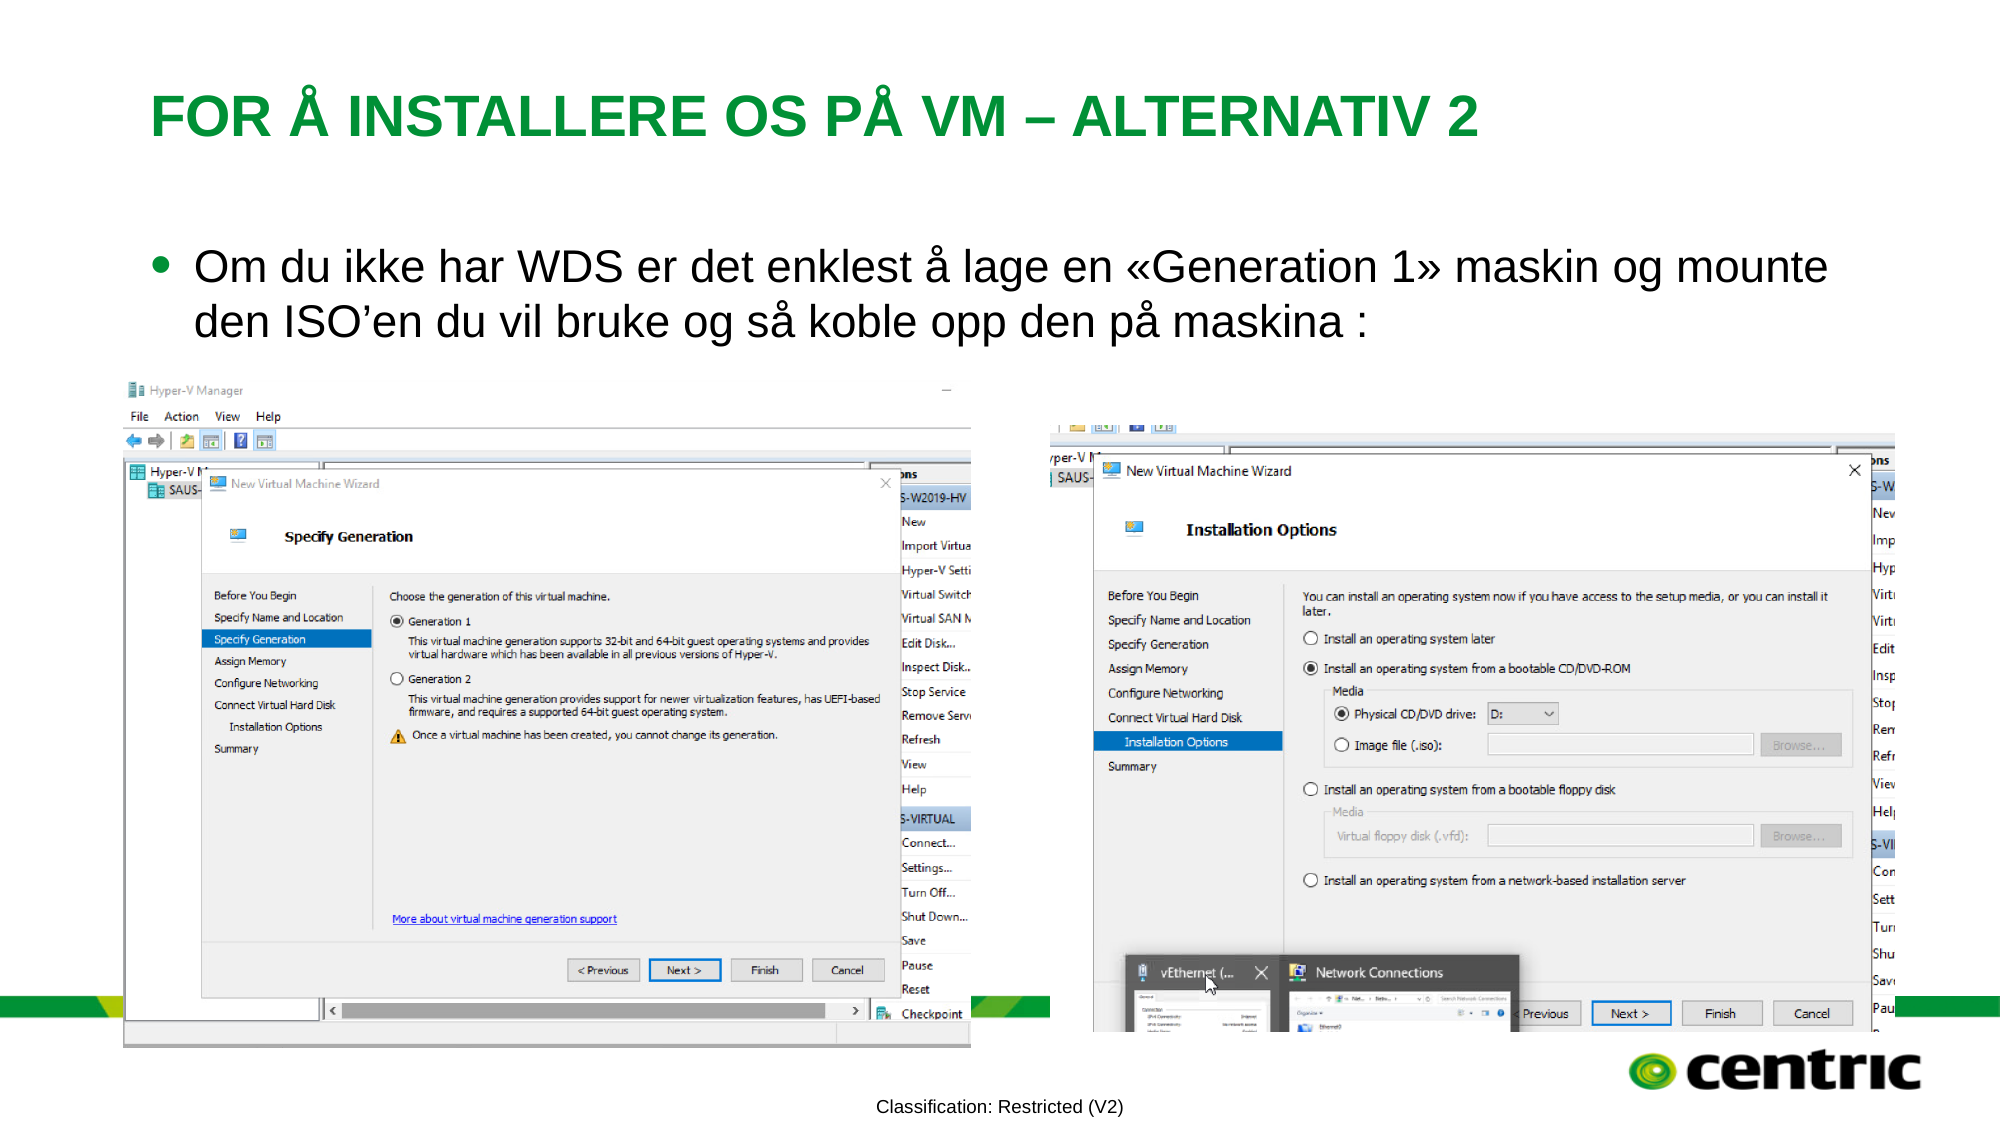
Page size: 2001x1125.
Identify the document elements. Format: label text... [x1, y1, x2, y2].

picture [0, 379, 2000, 1125]
list Om du ikke har WDS er det enklest å lage en «Generation 1» maskin og mounte den ISO’en du vil bruke og så koble opp den på maskina : [135, 229, 1920, 468]
title FOR å installere OS på VM – ALTERNATIV 2 [135, 77, 1921, 213]
